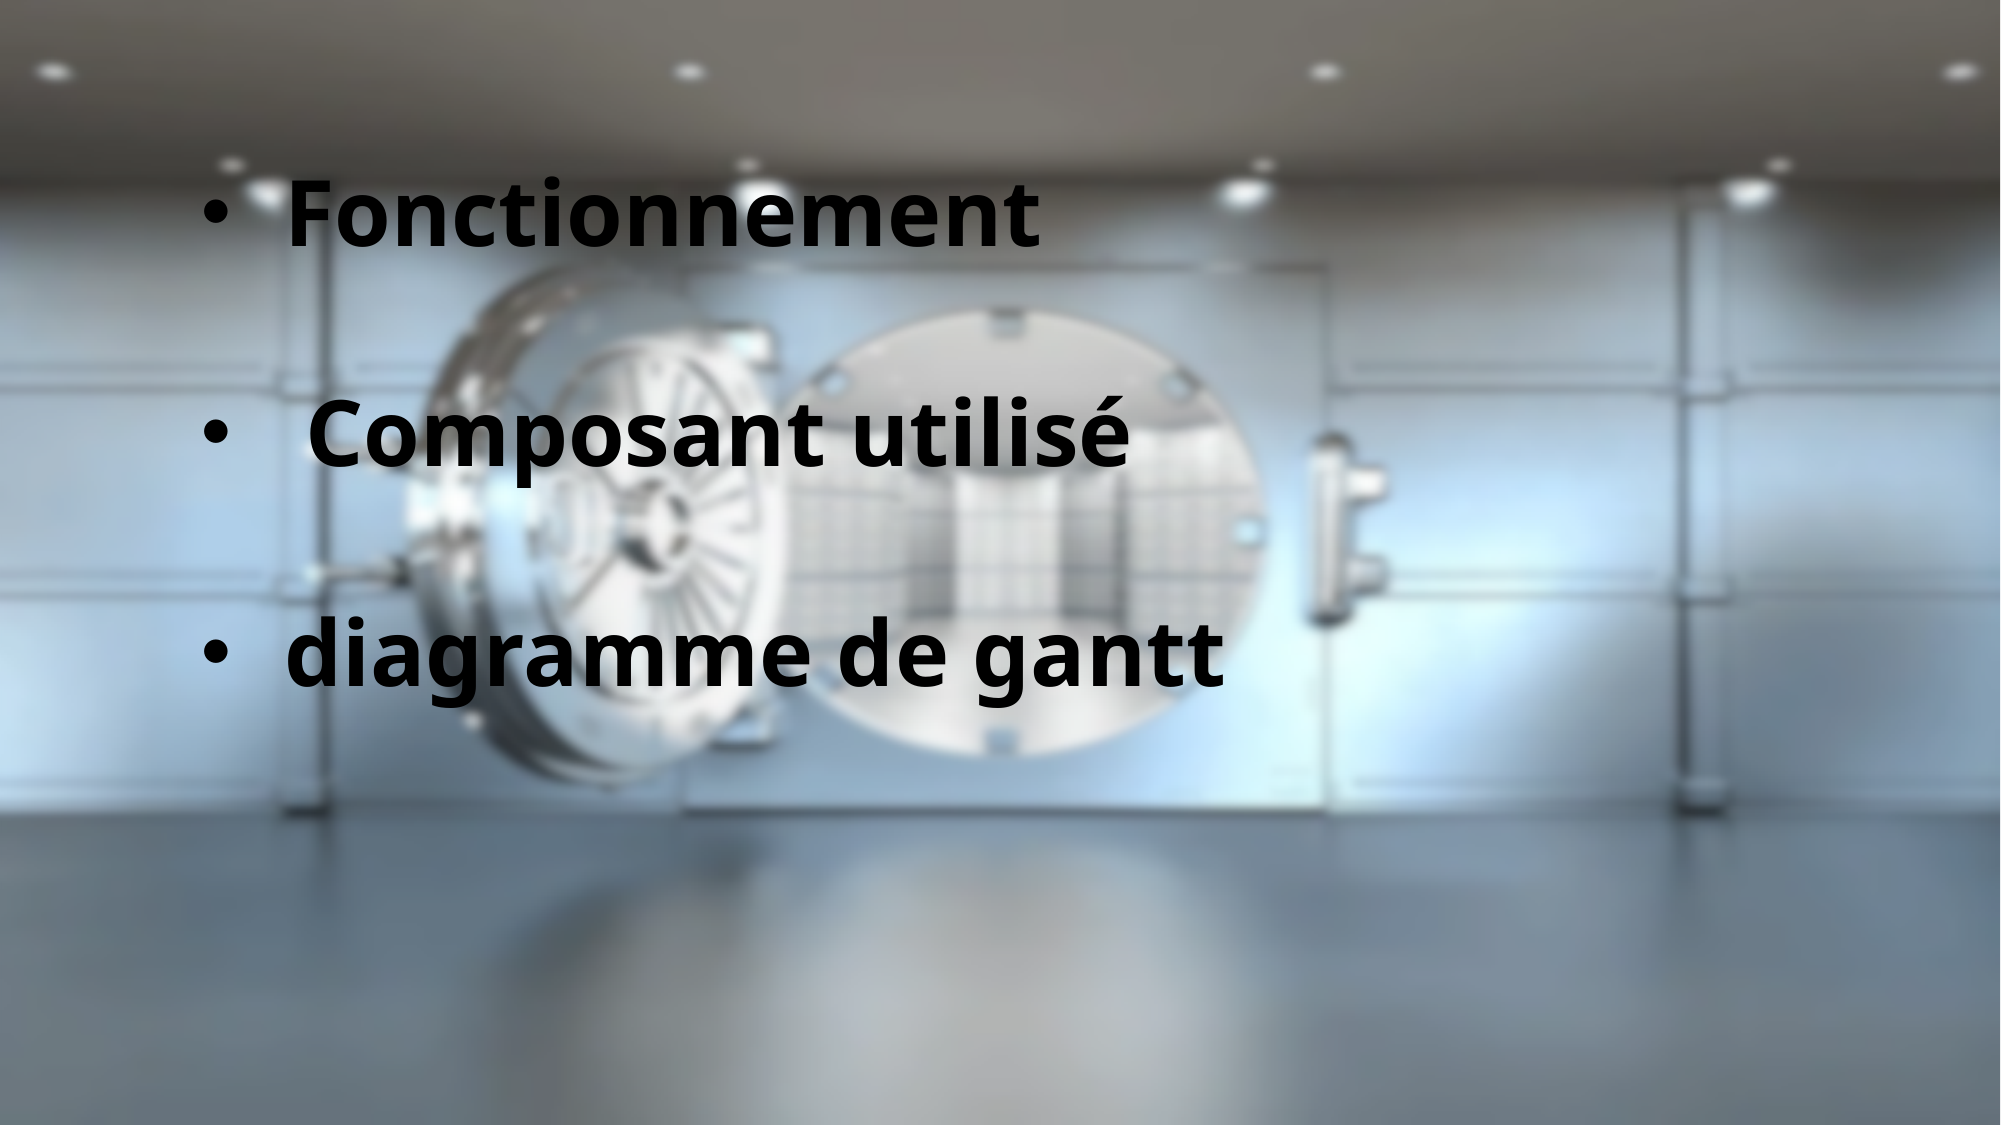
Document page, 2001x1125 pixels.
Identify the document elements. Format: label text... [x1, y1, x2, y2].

text_box ・Fonctionnement ・ Composant utilisé ・diagramme de gantt [156, 147, 1693, 713]
picture [0, 0, 2001, 1125]
